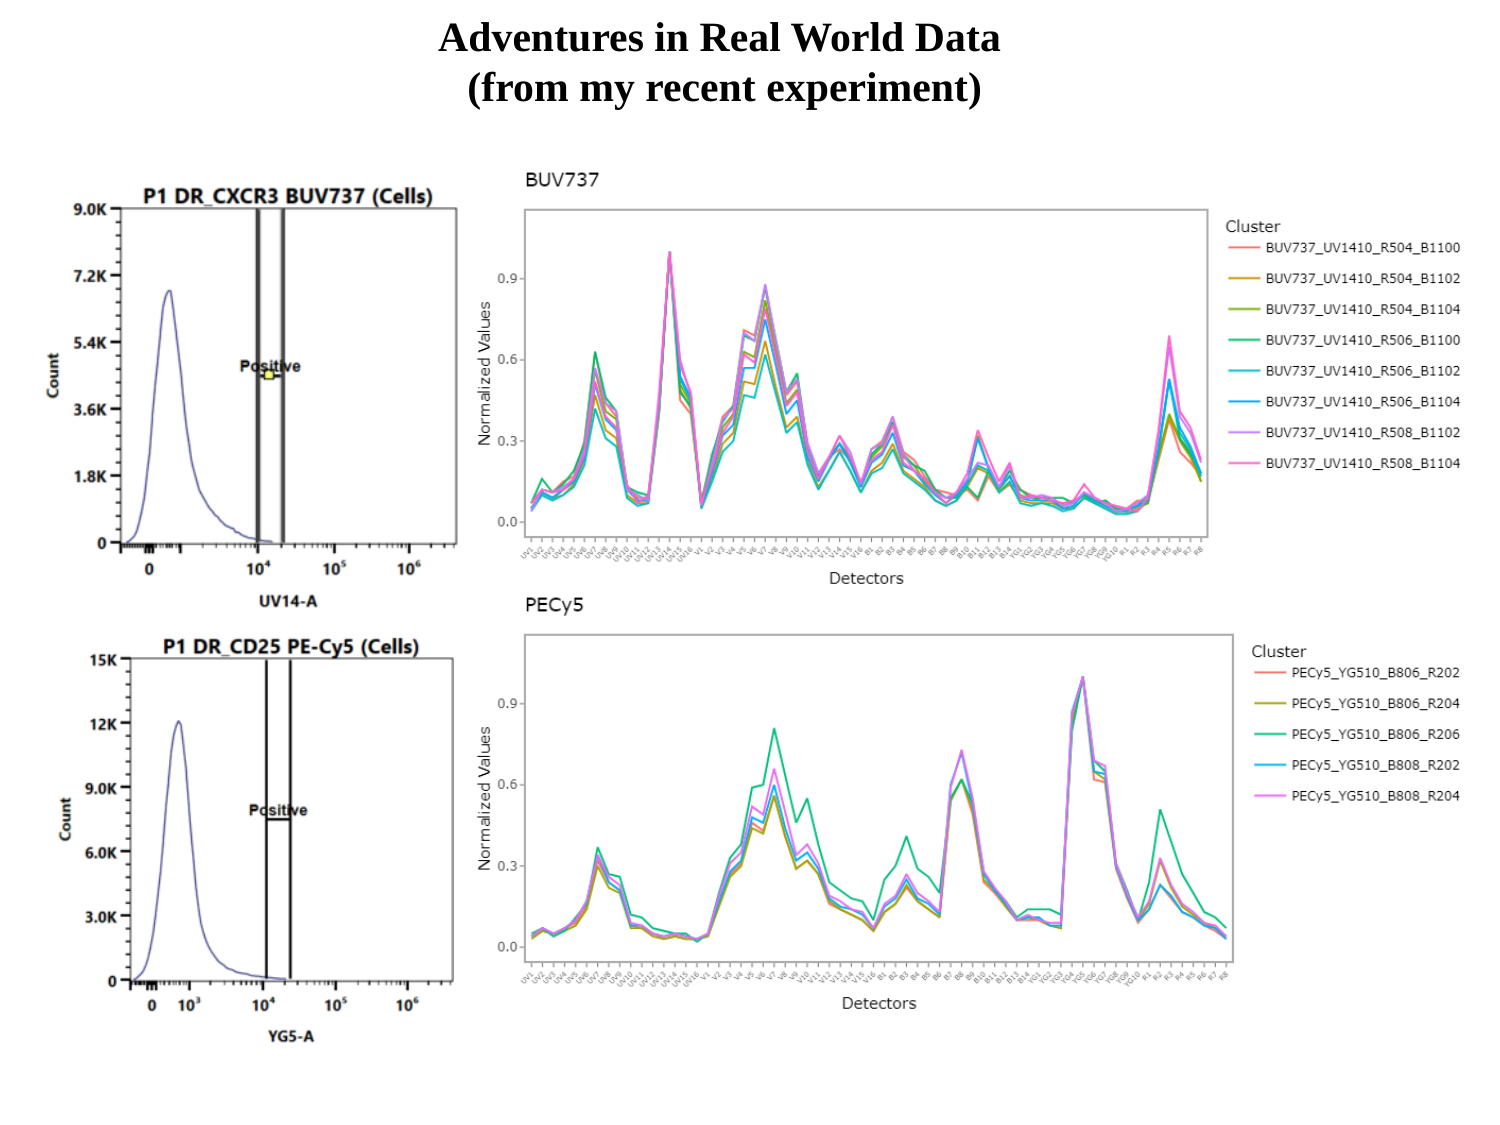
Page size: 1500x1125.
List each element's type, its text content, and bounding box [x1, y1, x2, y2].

text_box Adventures in Real World Data (from my recent experiment) [124, 2, 1325, 117]
picture [36, 174, 463, 613]
picture [49, 624, 463, 1049]
picture [474, 161, 1476, 1013]
